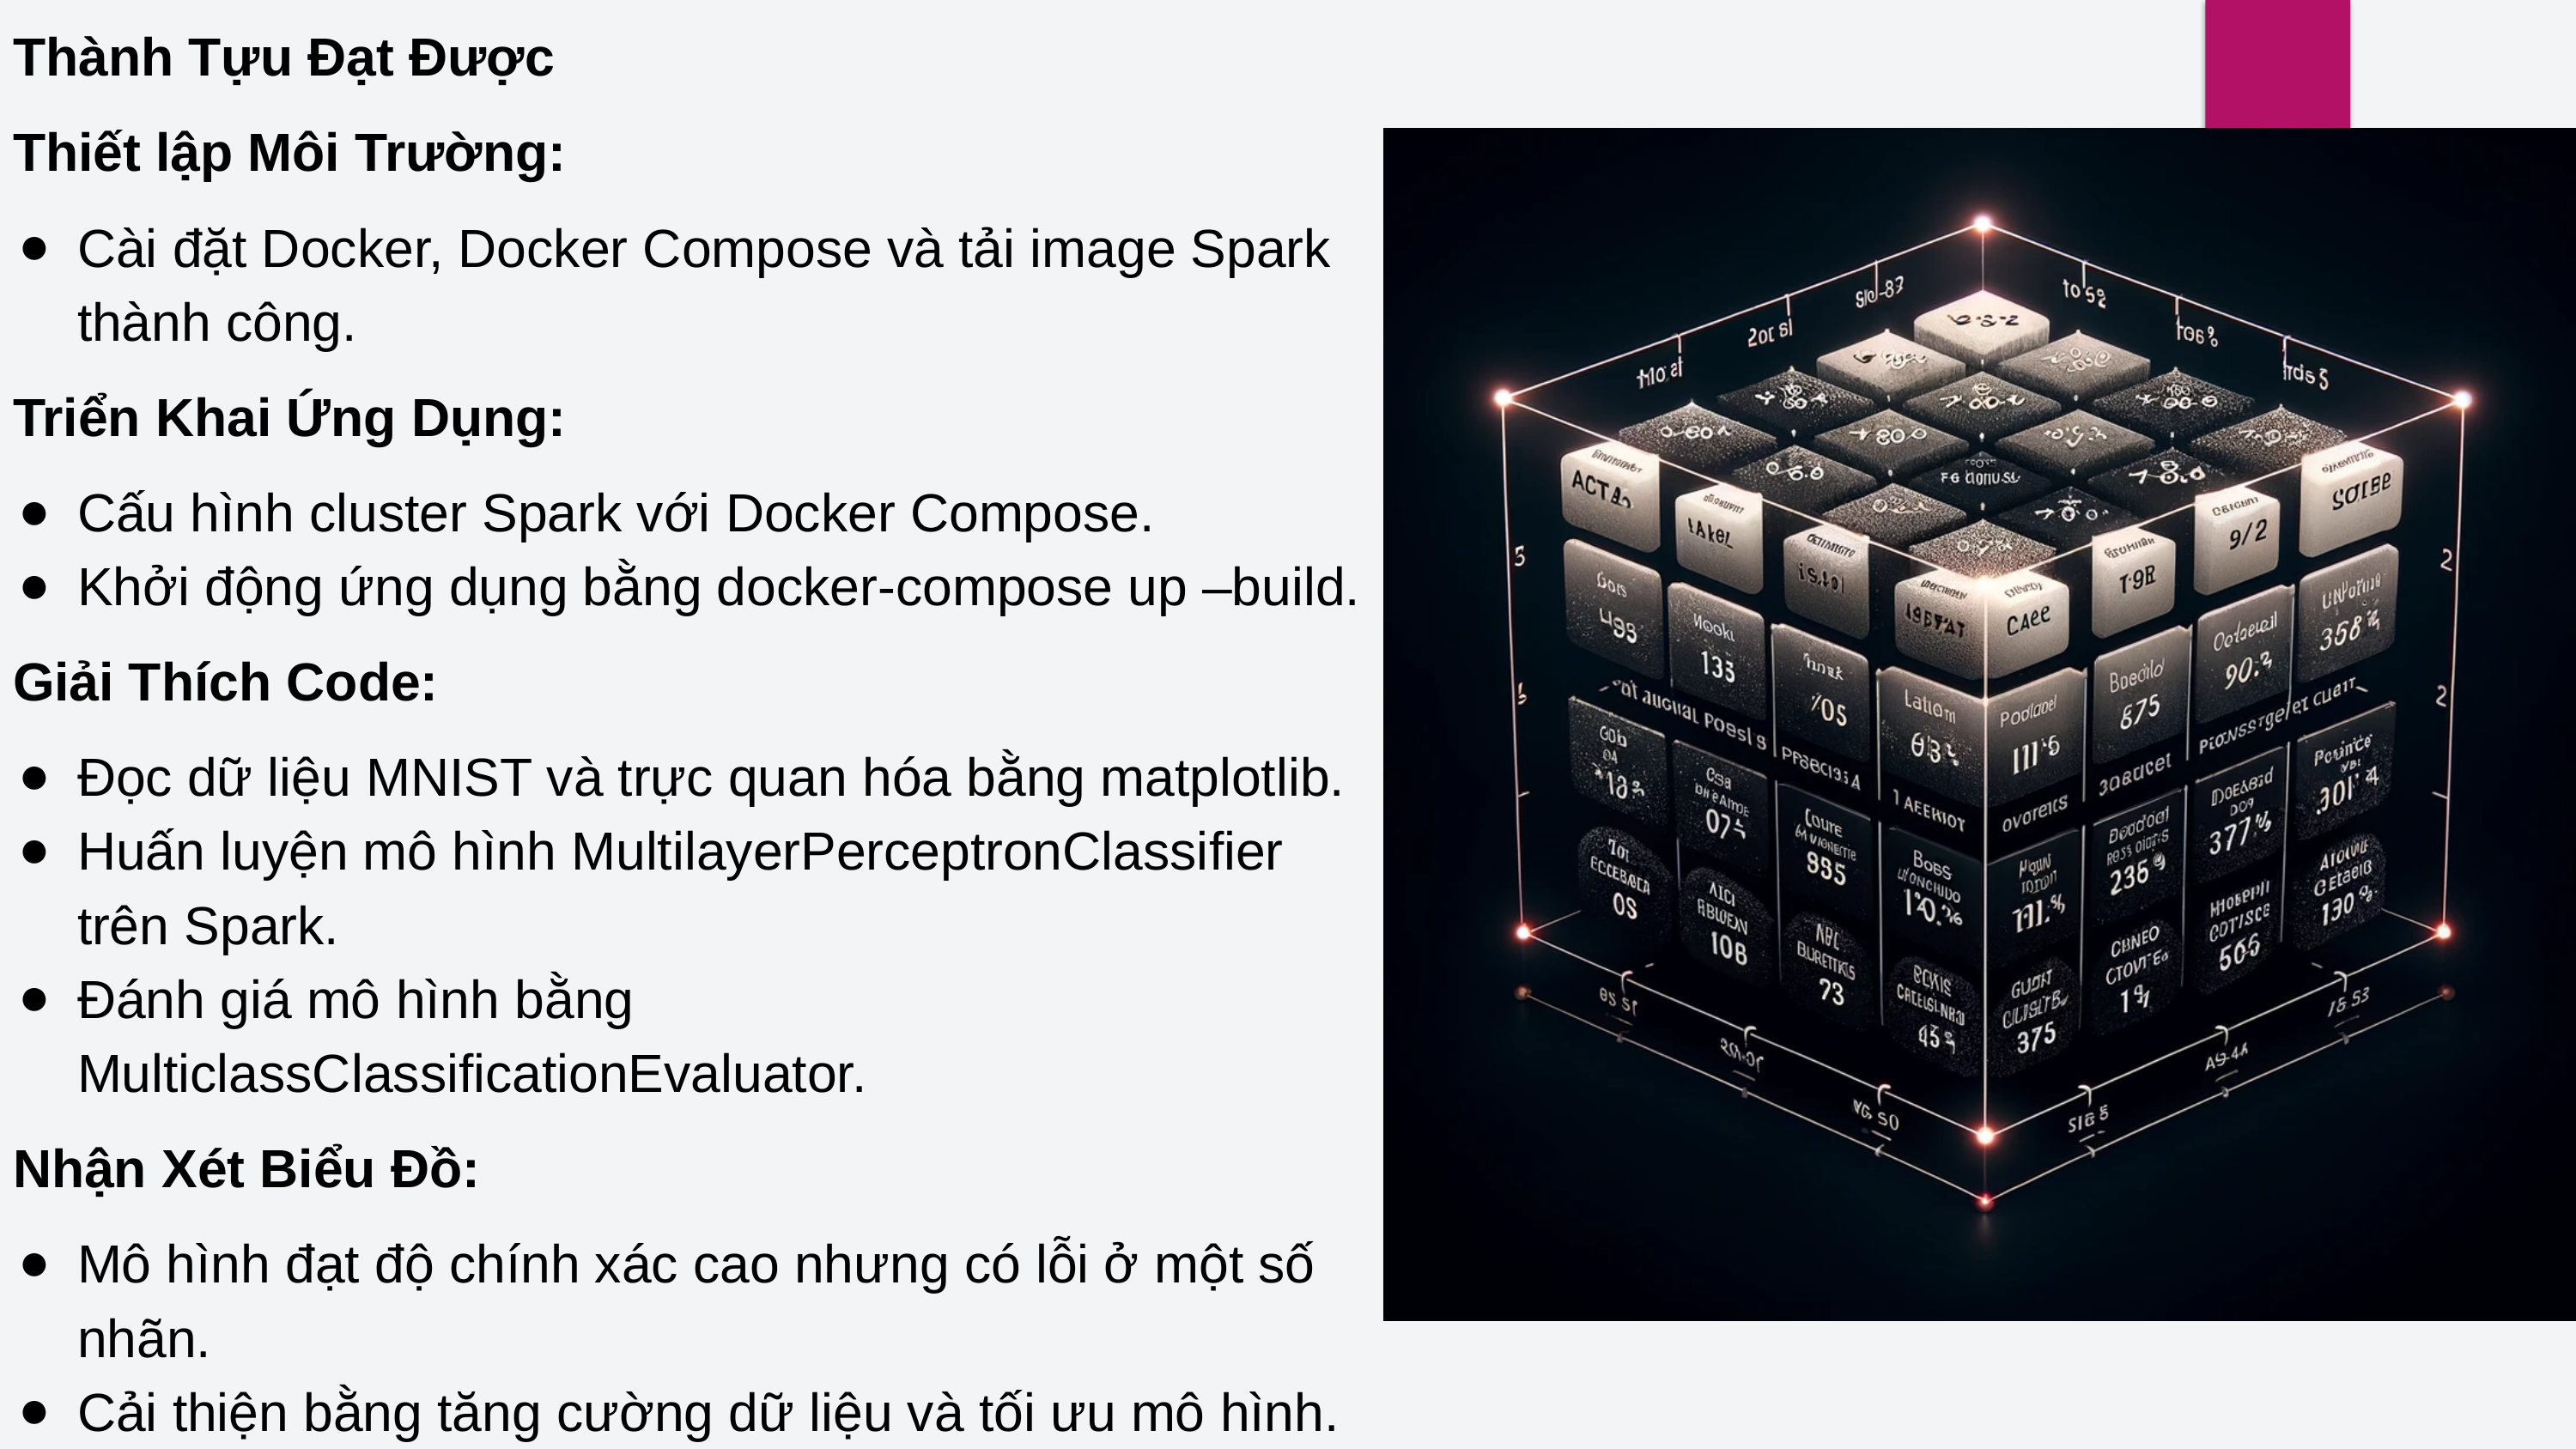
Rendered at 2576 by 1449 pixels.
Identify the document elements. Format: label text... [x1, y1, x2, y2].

picture [1382, 127, 2576, 1321]
text_box Thành Tựu Đạt Được Thiết lập Môi Trường: Cài đặt Docker, Docker Compose và tải image Spark thành công. Triển Khai Ứng Dụng: Cấu hình cluster Spark với Docker Compose. Khởi động ứng dụng bằng docker-compose up –build. Giải Thích Code: Đọc dữ liệu MNIST và trực quan hóa bằng matplotlib. Huấn luyện mô hình MultilayerPerceptronClassifier trên Spark. Đánh giá mô hình bằng MulticlassClassificationEvaluator. Nhận Xét Biểu Đồ: Mô hình đạt độ chính xác cao nhưng có lỗi ở một số nhãn. Cải thiện bằng tăng cường dữ liệu và tối ưu mô hình. [0, 0, 1397, 1449]
